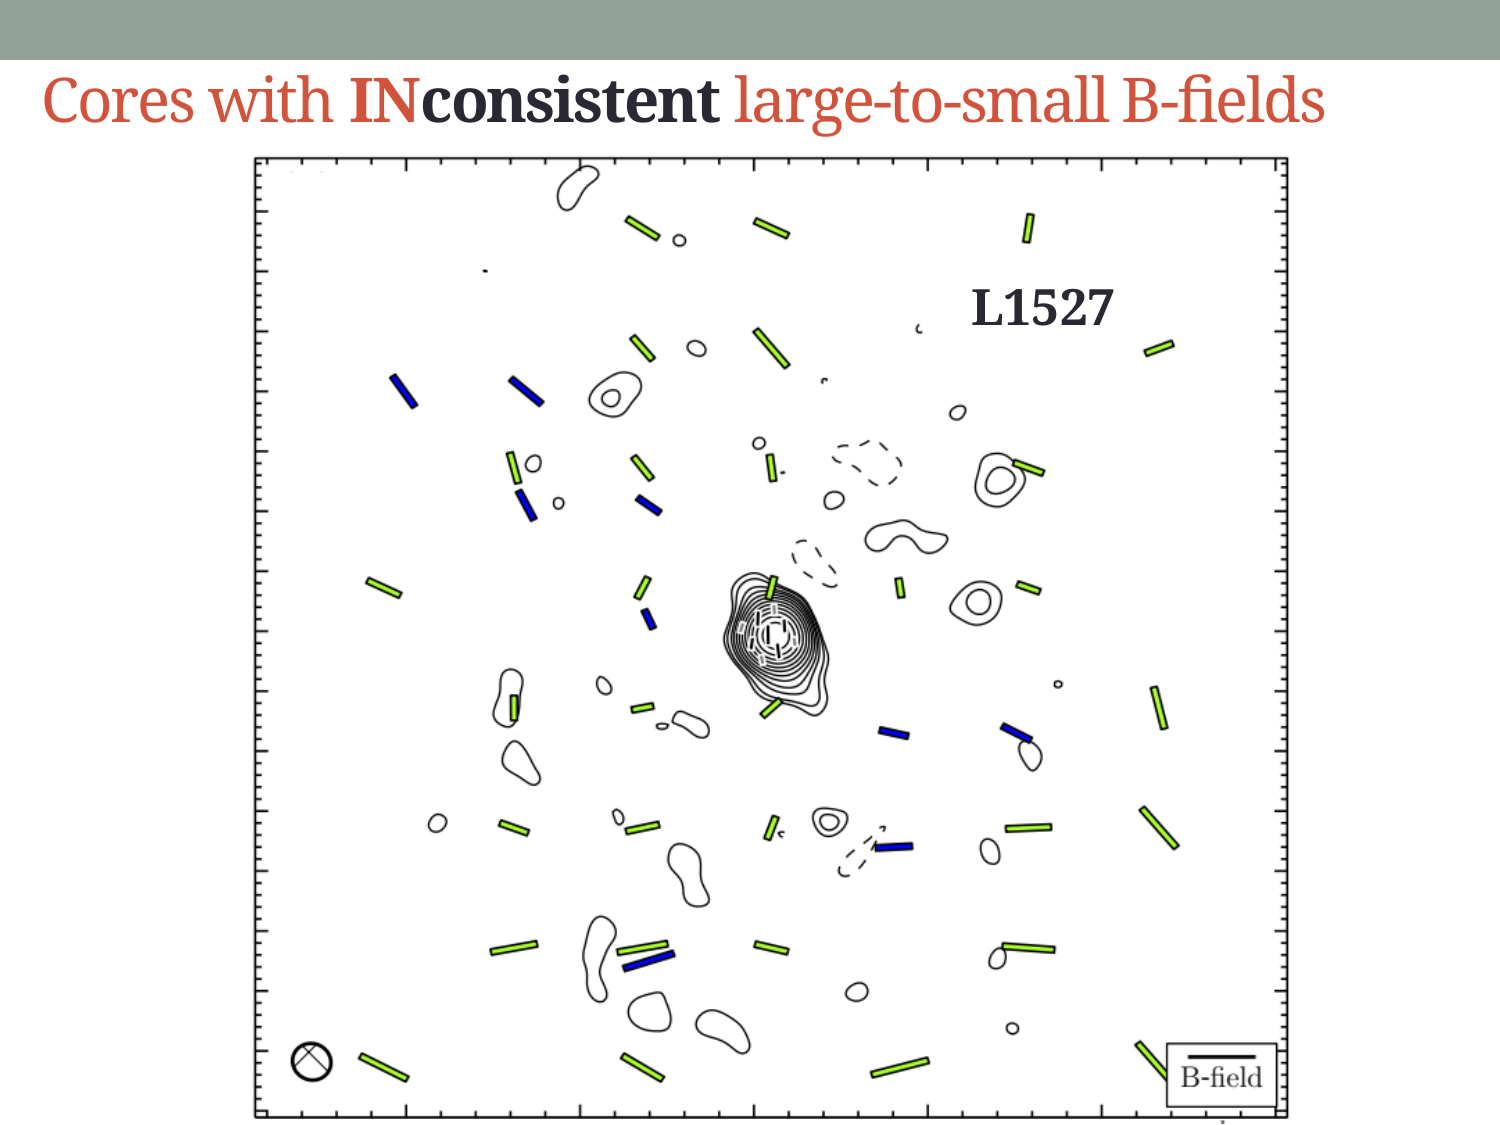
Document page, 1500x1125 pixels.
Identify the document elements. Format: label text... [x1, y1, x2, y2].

picture [249, 145, 1299, 1125]
text_box Cores with INconsistent large-to-small B-fields [26, 16, 1377, 180]
